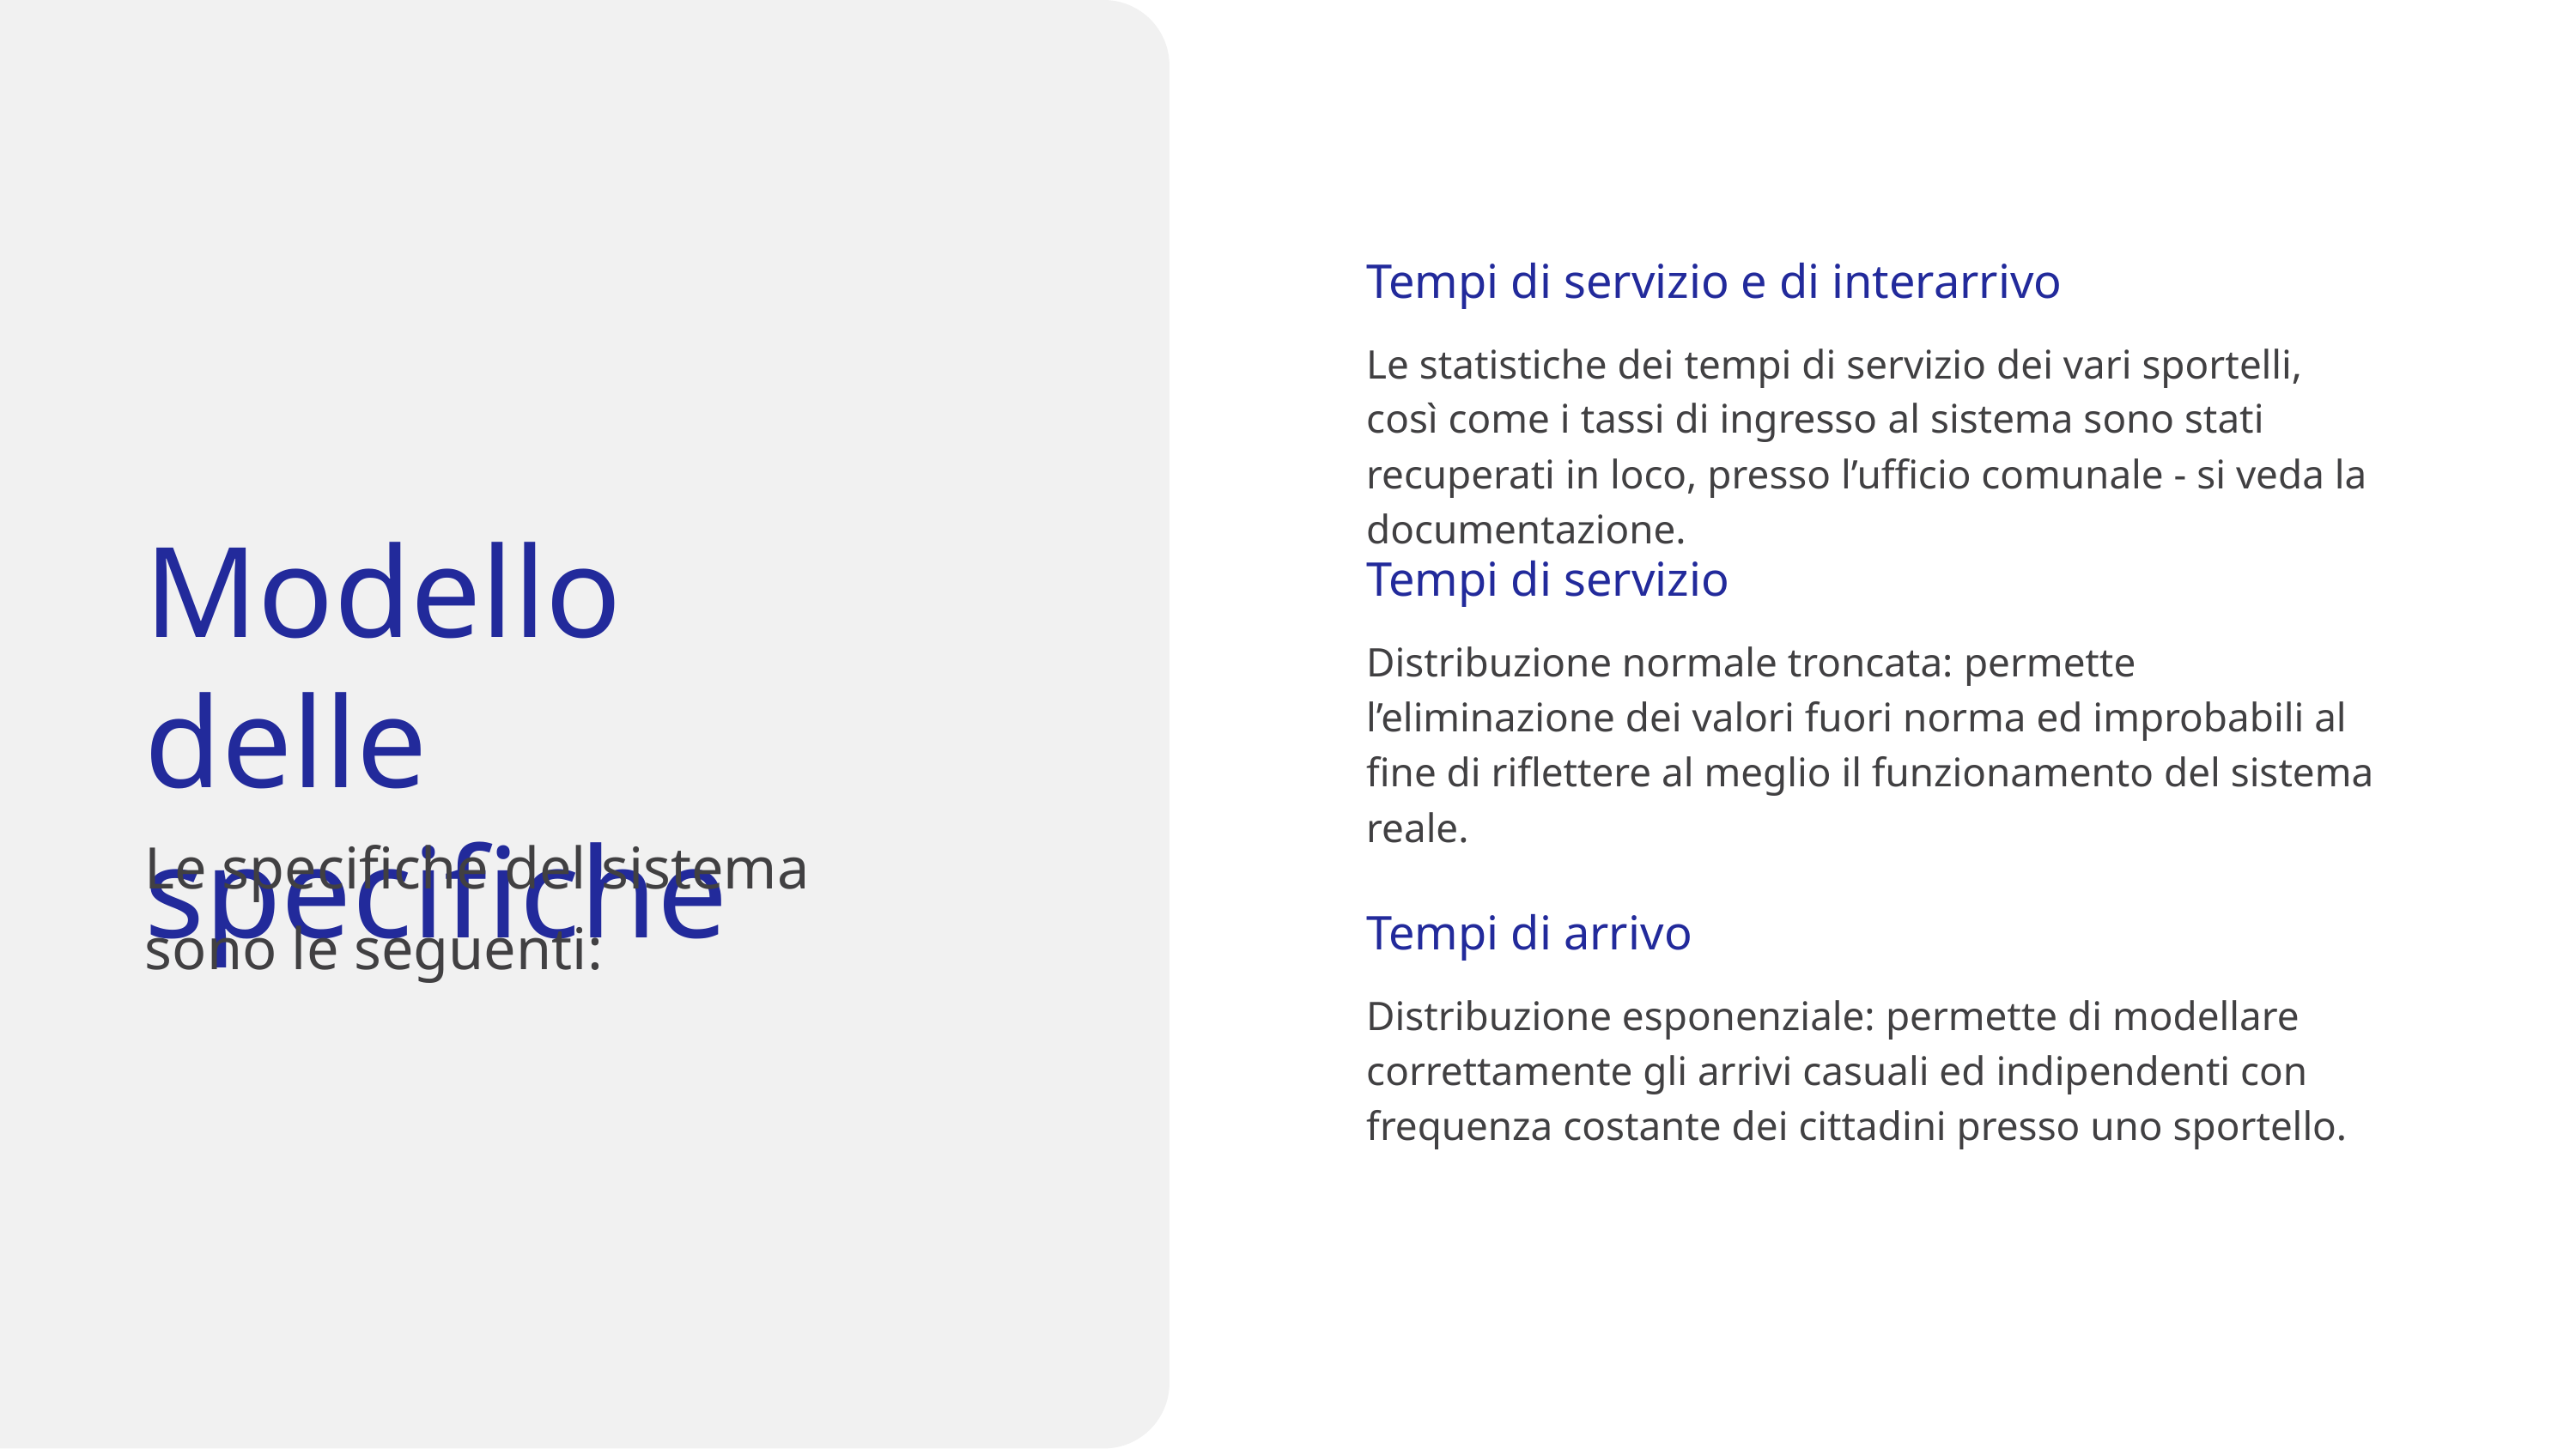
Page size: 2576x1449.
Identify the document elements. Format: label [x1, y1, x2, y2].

text_box [144, 513, 931, 935]
text_box [1366, 247, 2383, 440]
text_box [0, 0, 1170, 1449]
text_box [1366, 900, 2383, 1092]
text_box [1366, 546, 2383, 738]
